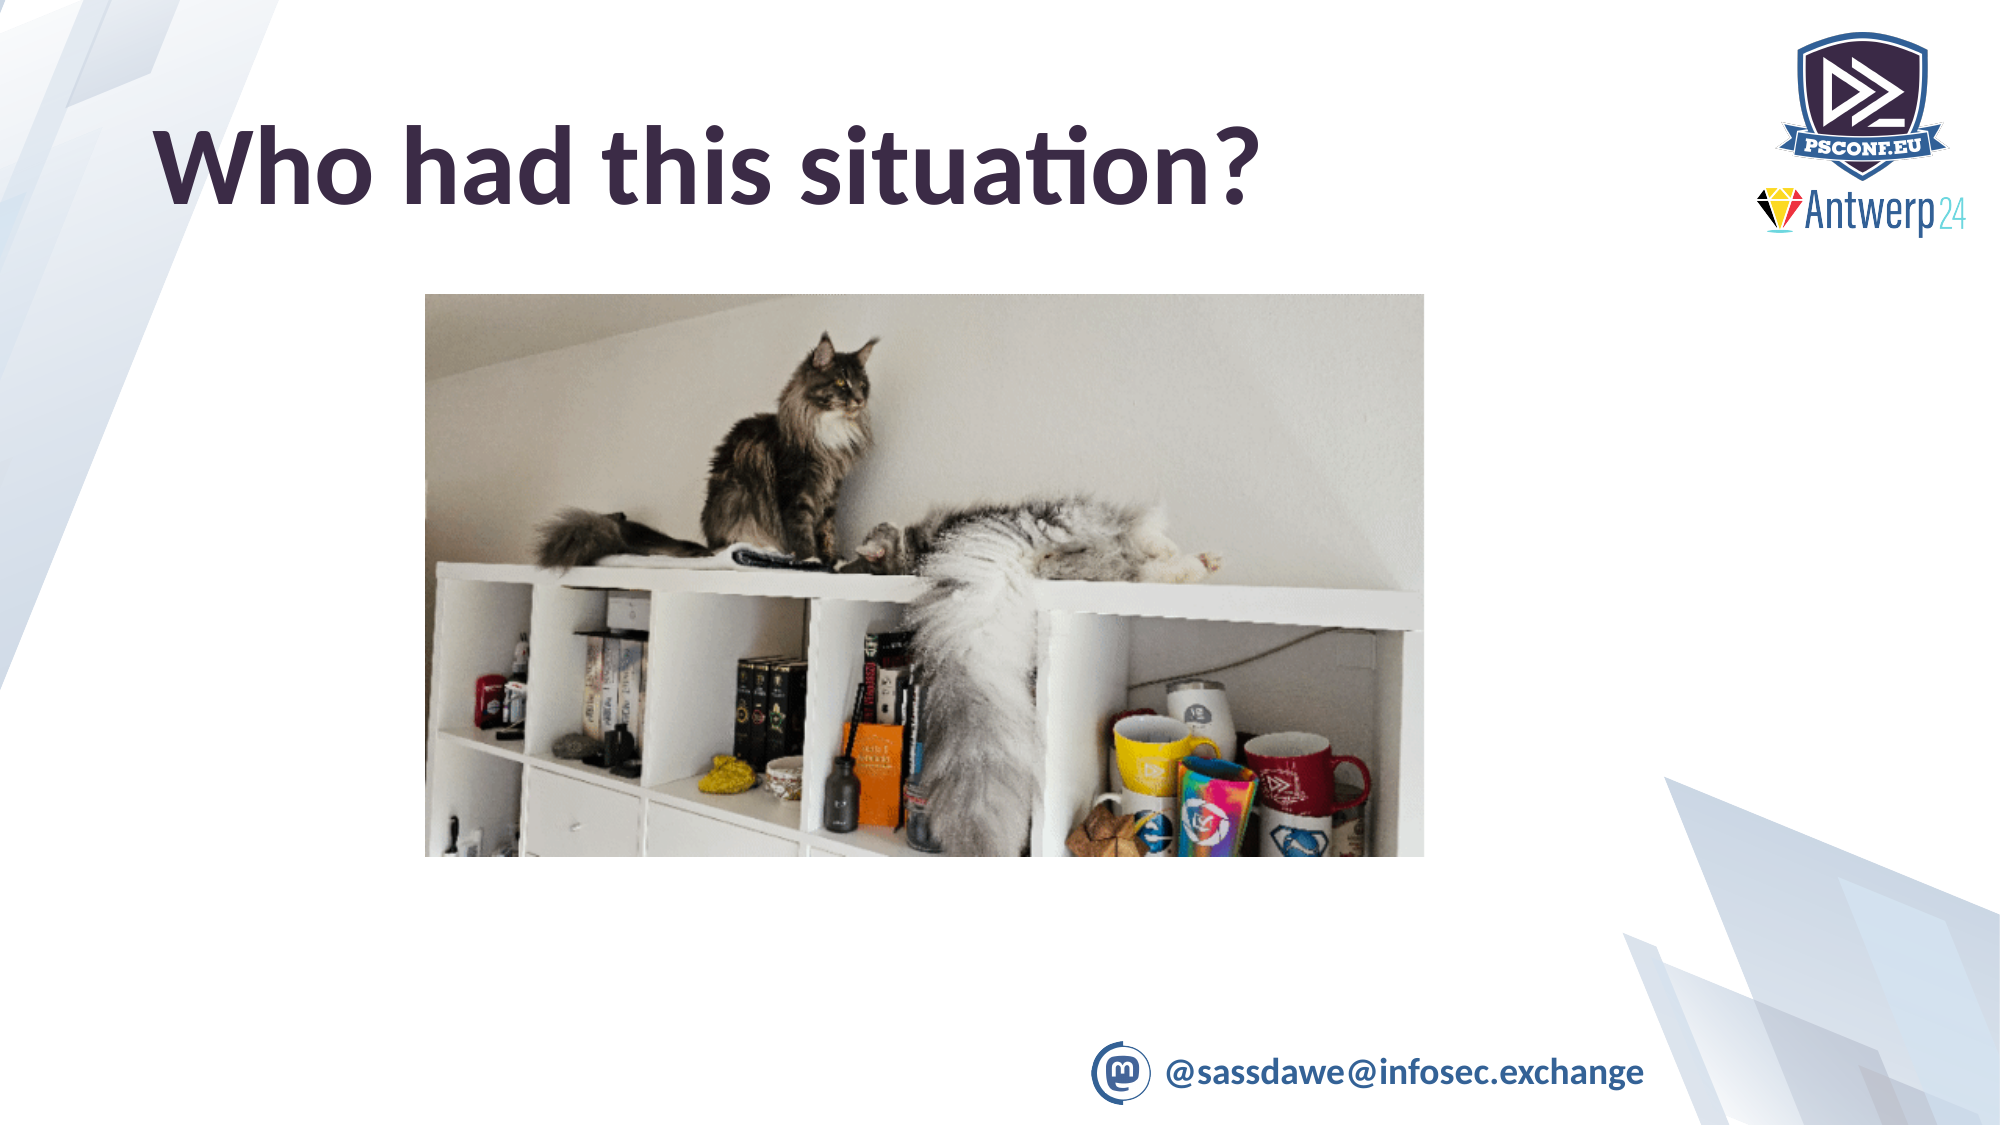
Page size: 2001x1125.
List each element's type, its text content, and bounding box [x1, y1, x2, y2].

title Who had this situation? [137, 59, 1735, 278]
picture [0, 0, 2000, 1125]
